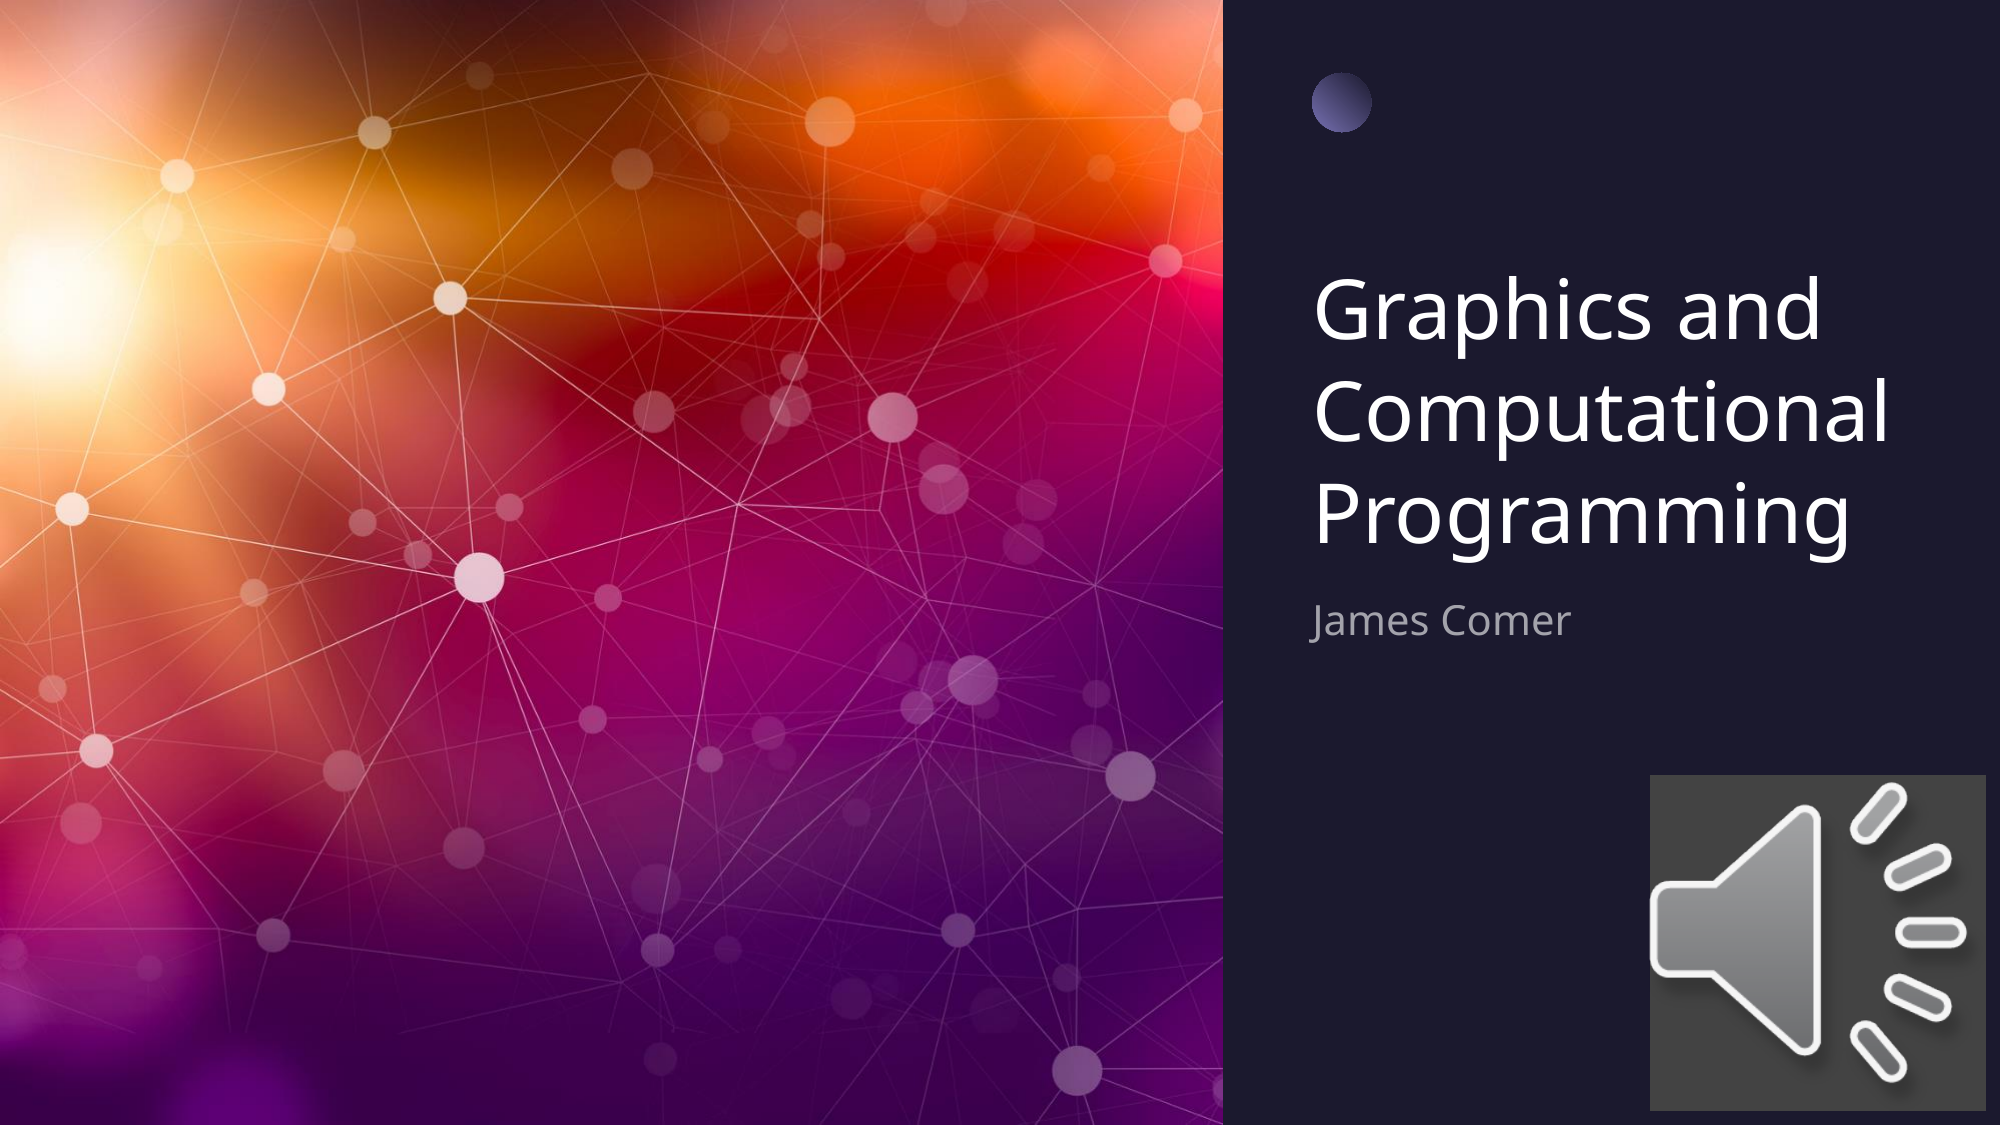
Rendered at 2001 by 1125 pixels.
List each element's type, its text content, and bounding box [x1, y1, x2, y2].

list James Comer [1312, 585, 1898, 870]
picture [0, 0, 1223, 1125]
picture [1648, 773, 1987, 1112]
title Graphics and Computational Programming [1312, 172, 1898, 564]
